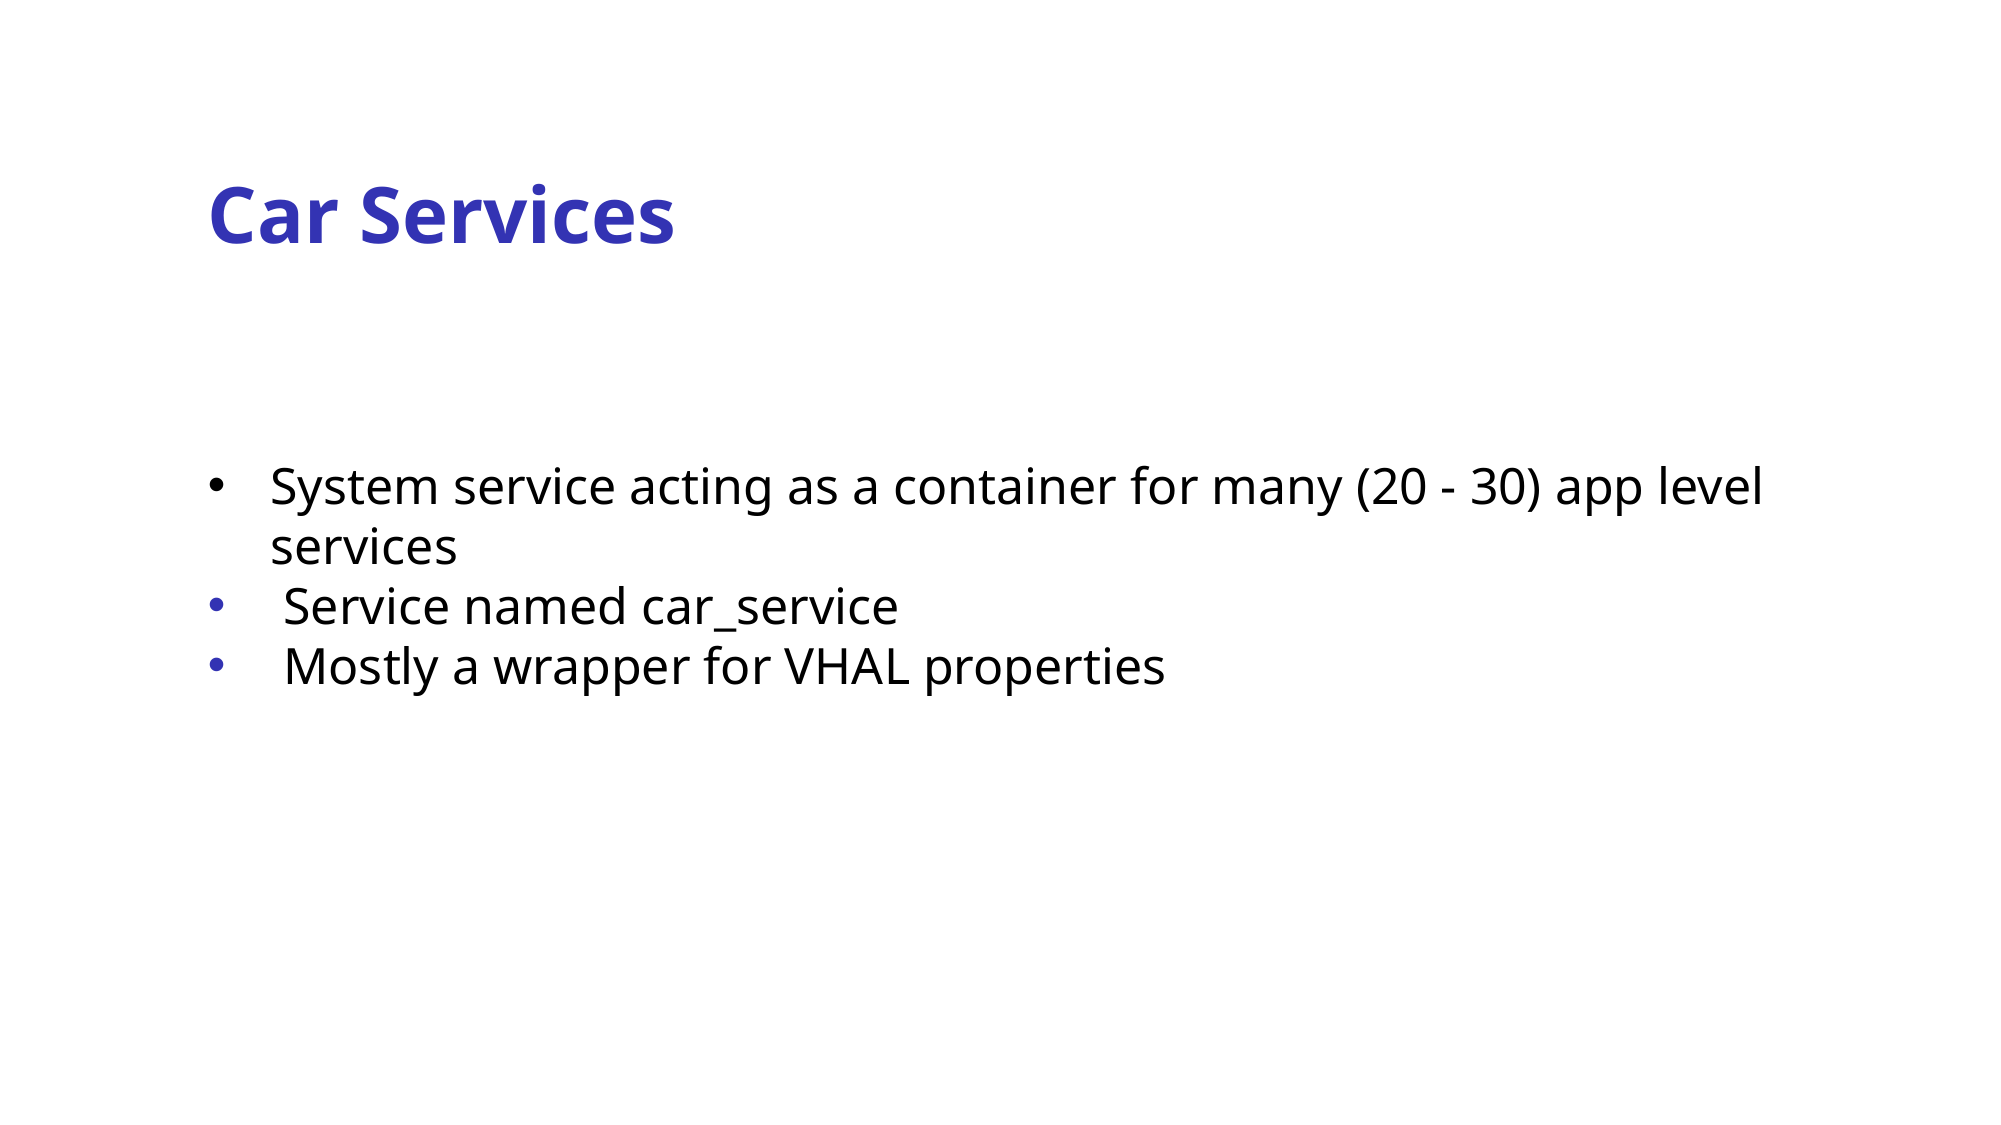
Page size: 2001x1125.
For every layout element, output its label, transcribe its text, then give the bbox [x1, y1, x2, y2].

text_box Car Services [193, 158, 1194, 267]
text_box System service acting as a container for many (20 - 30) app level services Service named car_service Mostly a wrapper for VHAL properties [193, 446, 1921, 702]
